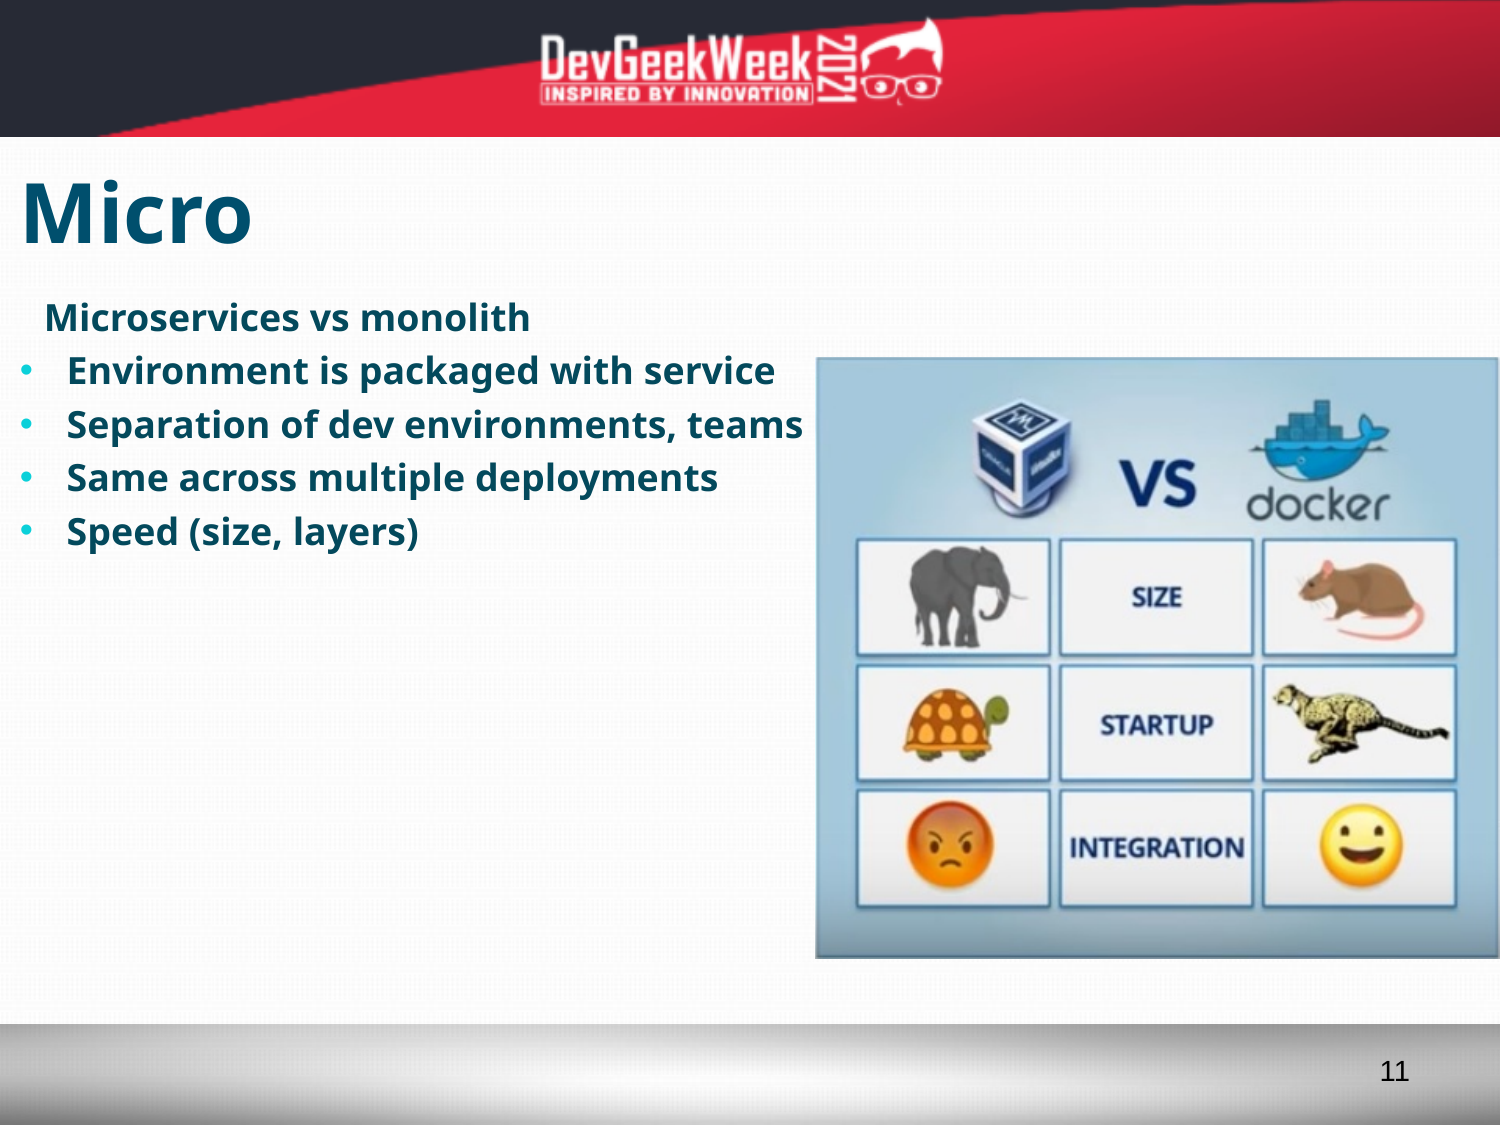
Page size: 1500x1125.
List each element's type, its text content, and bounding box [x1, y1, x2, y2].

slide_number 11 [1359, 1039, 1426, 1104]
list Microservices vs monolith Environment is packaged with service Separation of dev environments, teams Same across multiple deployments Speed (size, layers) [4, 278, 1300, 960]
picture [0, 0, 1500, 1125]
title Micro [4, 83, 1020, 276]
